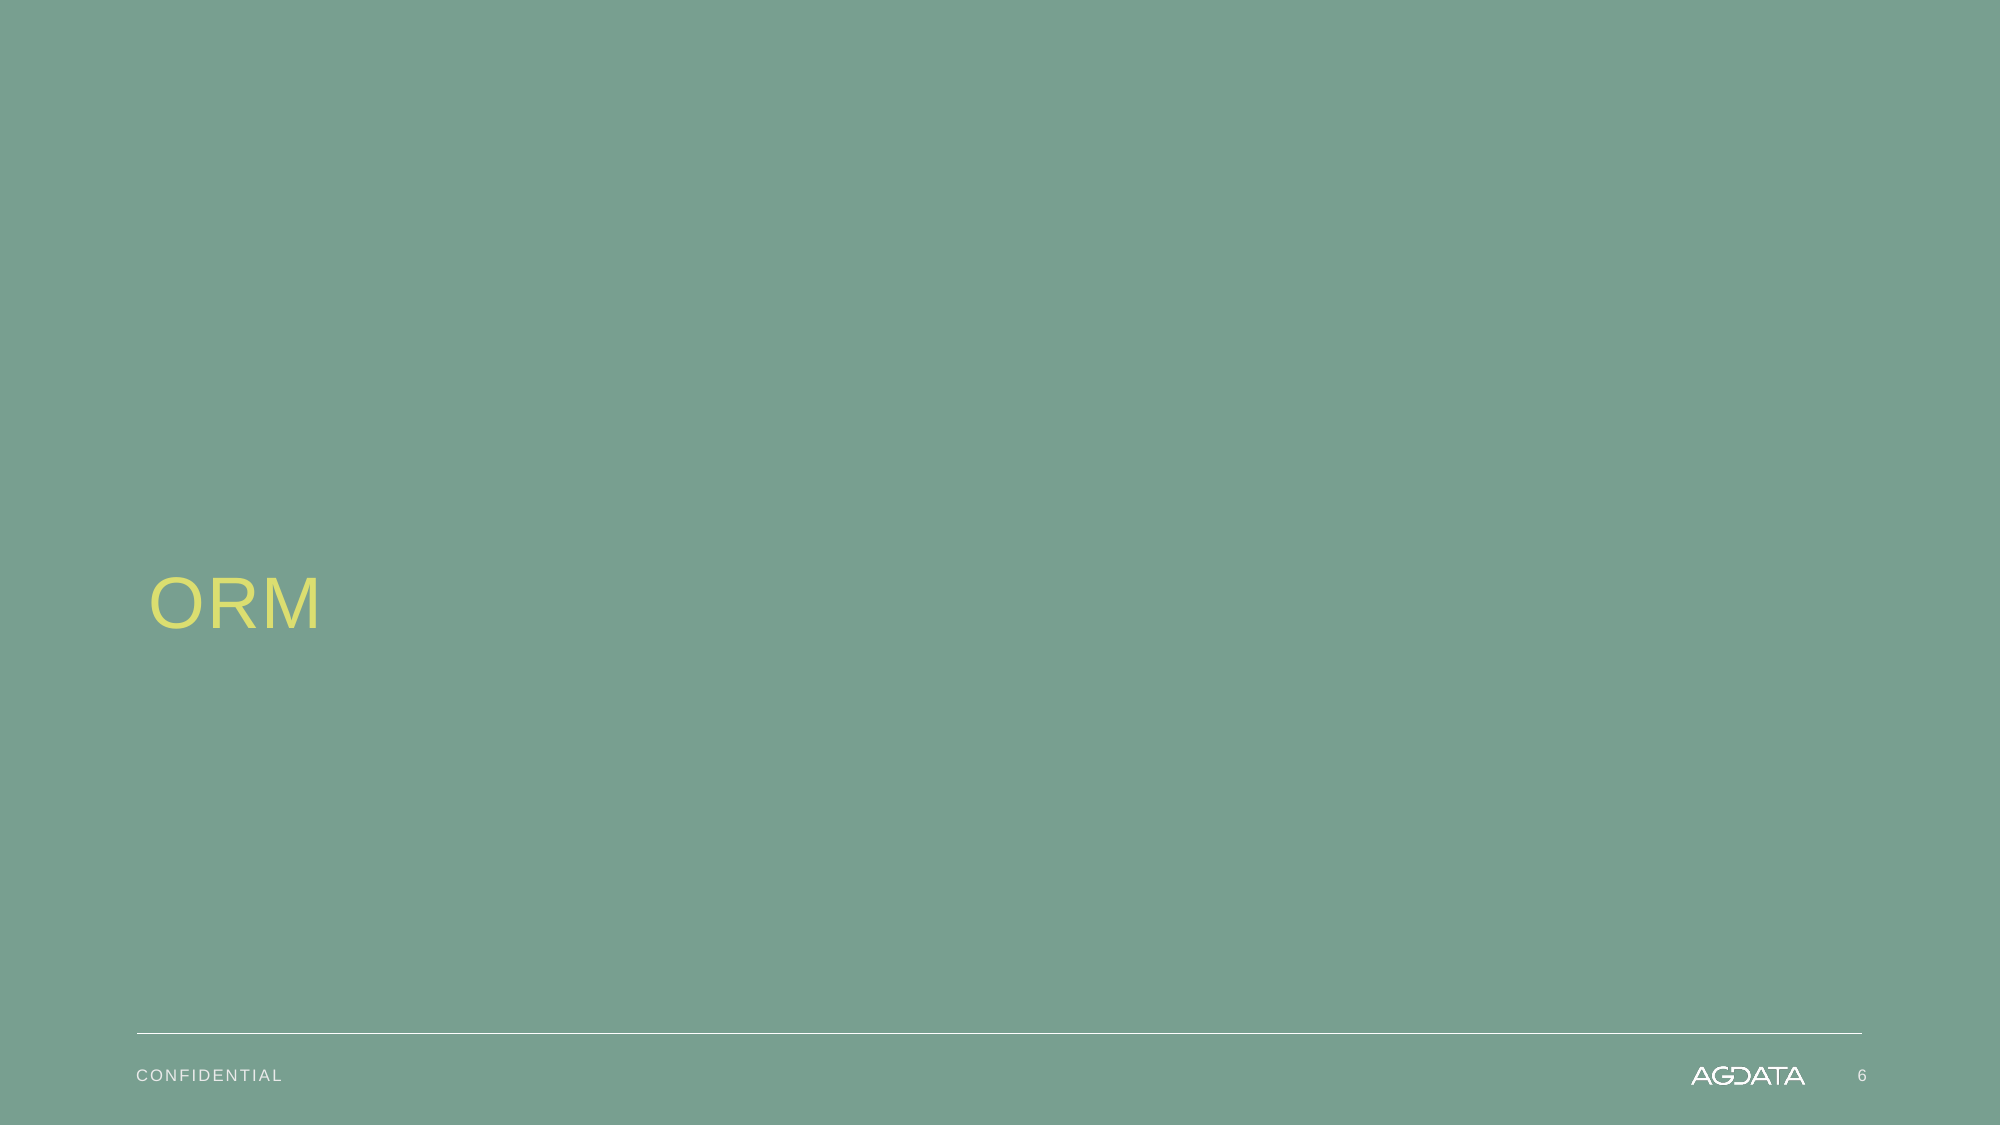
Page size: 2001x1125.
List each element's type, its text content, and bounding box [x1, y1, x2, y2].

title ORM [133, 324, 1718, 653]
